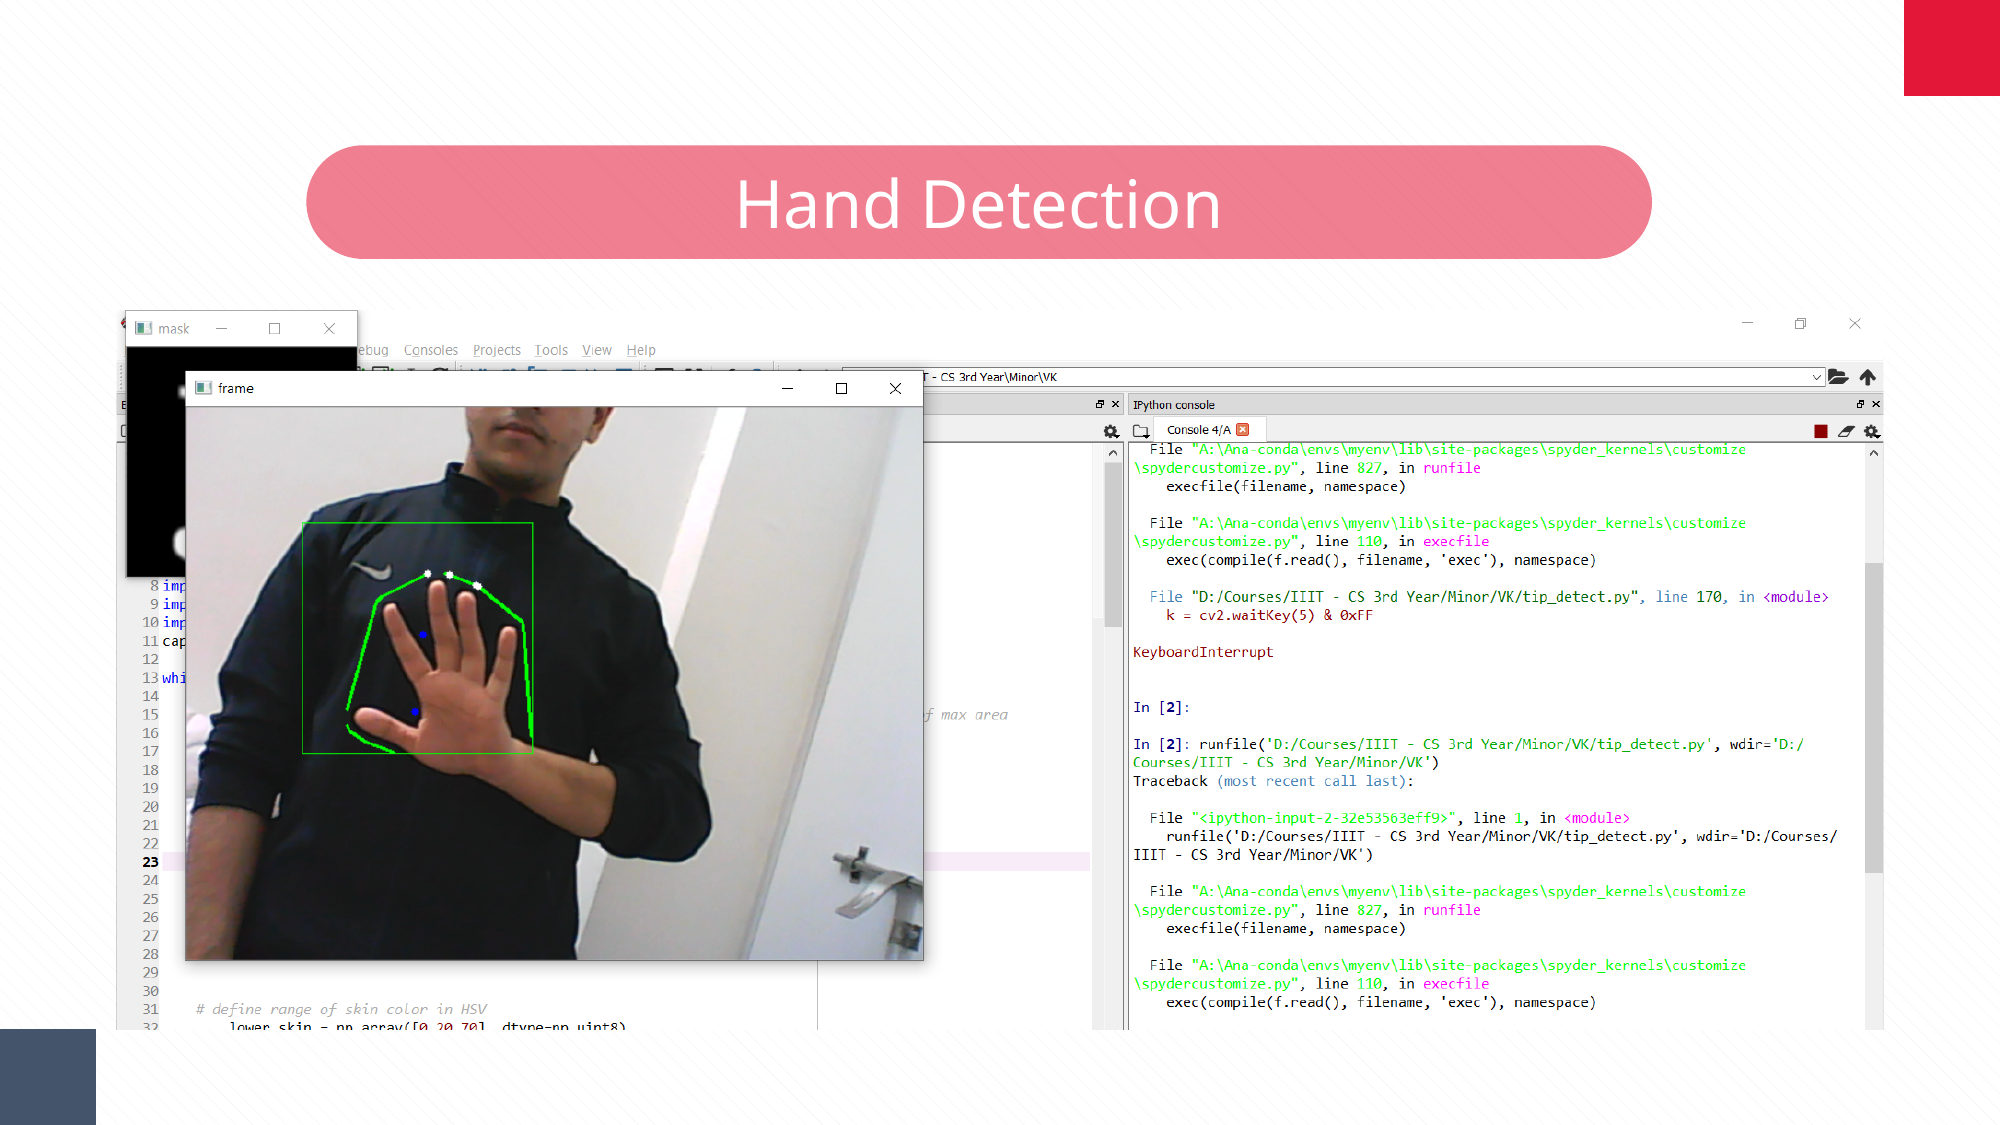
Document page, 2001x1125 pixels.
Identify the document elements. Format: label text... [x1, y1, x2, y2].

picture [116, 310, 1884, 1030]
text_box [1903, 0, 2000, 97]
text_box [0, 1028, 97, 1125]
text_box Hand Detection [305, 144, 1654, 260]
